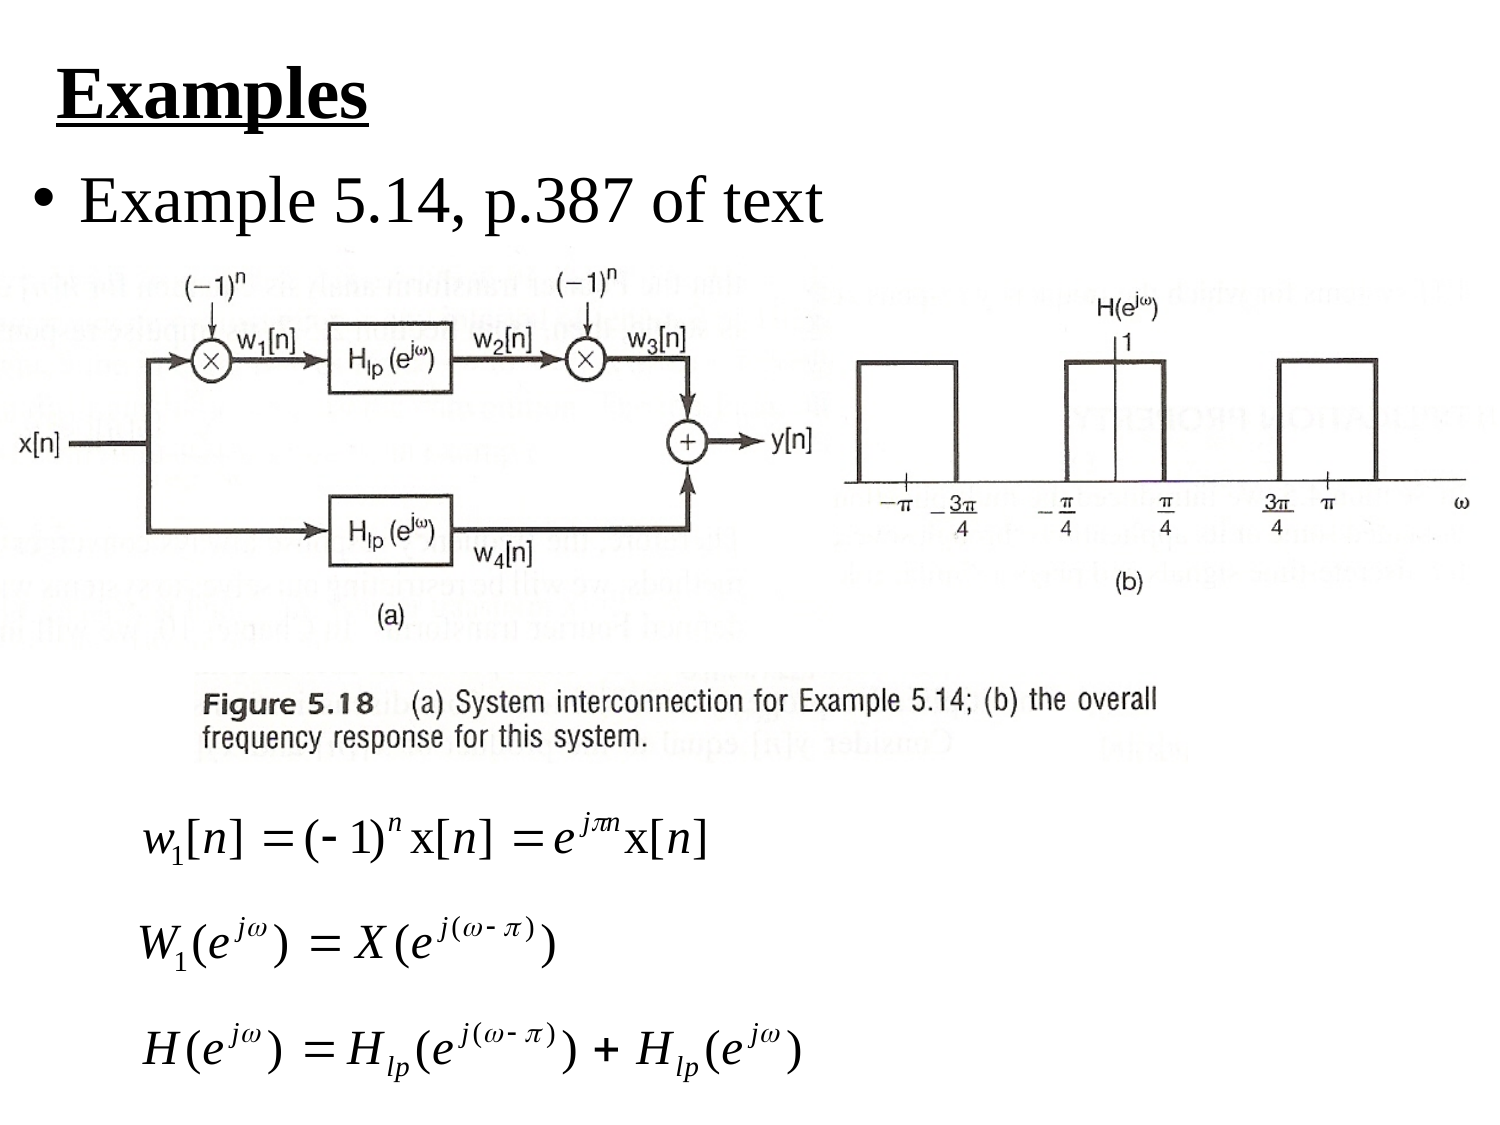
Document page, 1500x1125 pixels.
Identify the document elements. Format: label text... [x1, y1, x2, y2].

text_box Examples [0, 36, 491, 141]
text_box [133, 798, 812, 1095]
picture [0, 245, 1500, 651]
picture [194, 672, 1188, 764]
text_box Example 5.14, p.387 of text [17, 148, 1471, 244]
